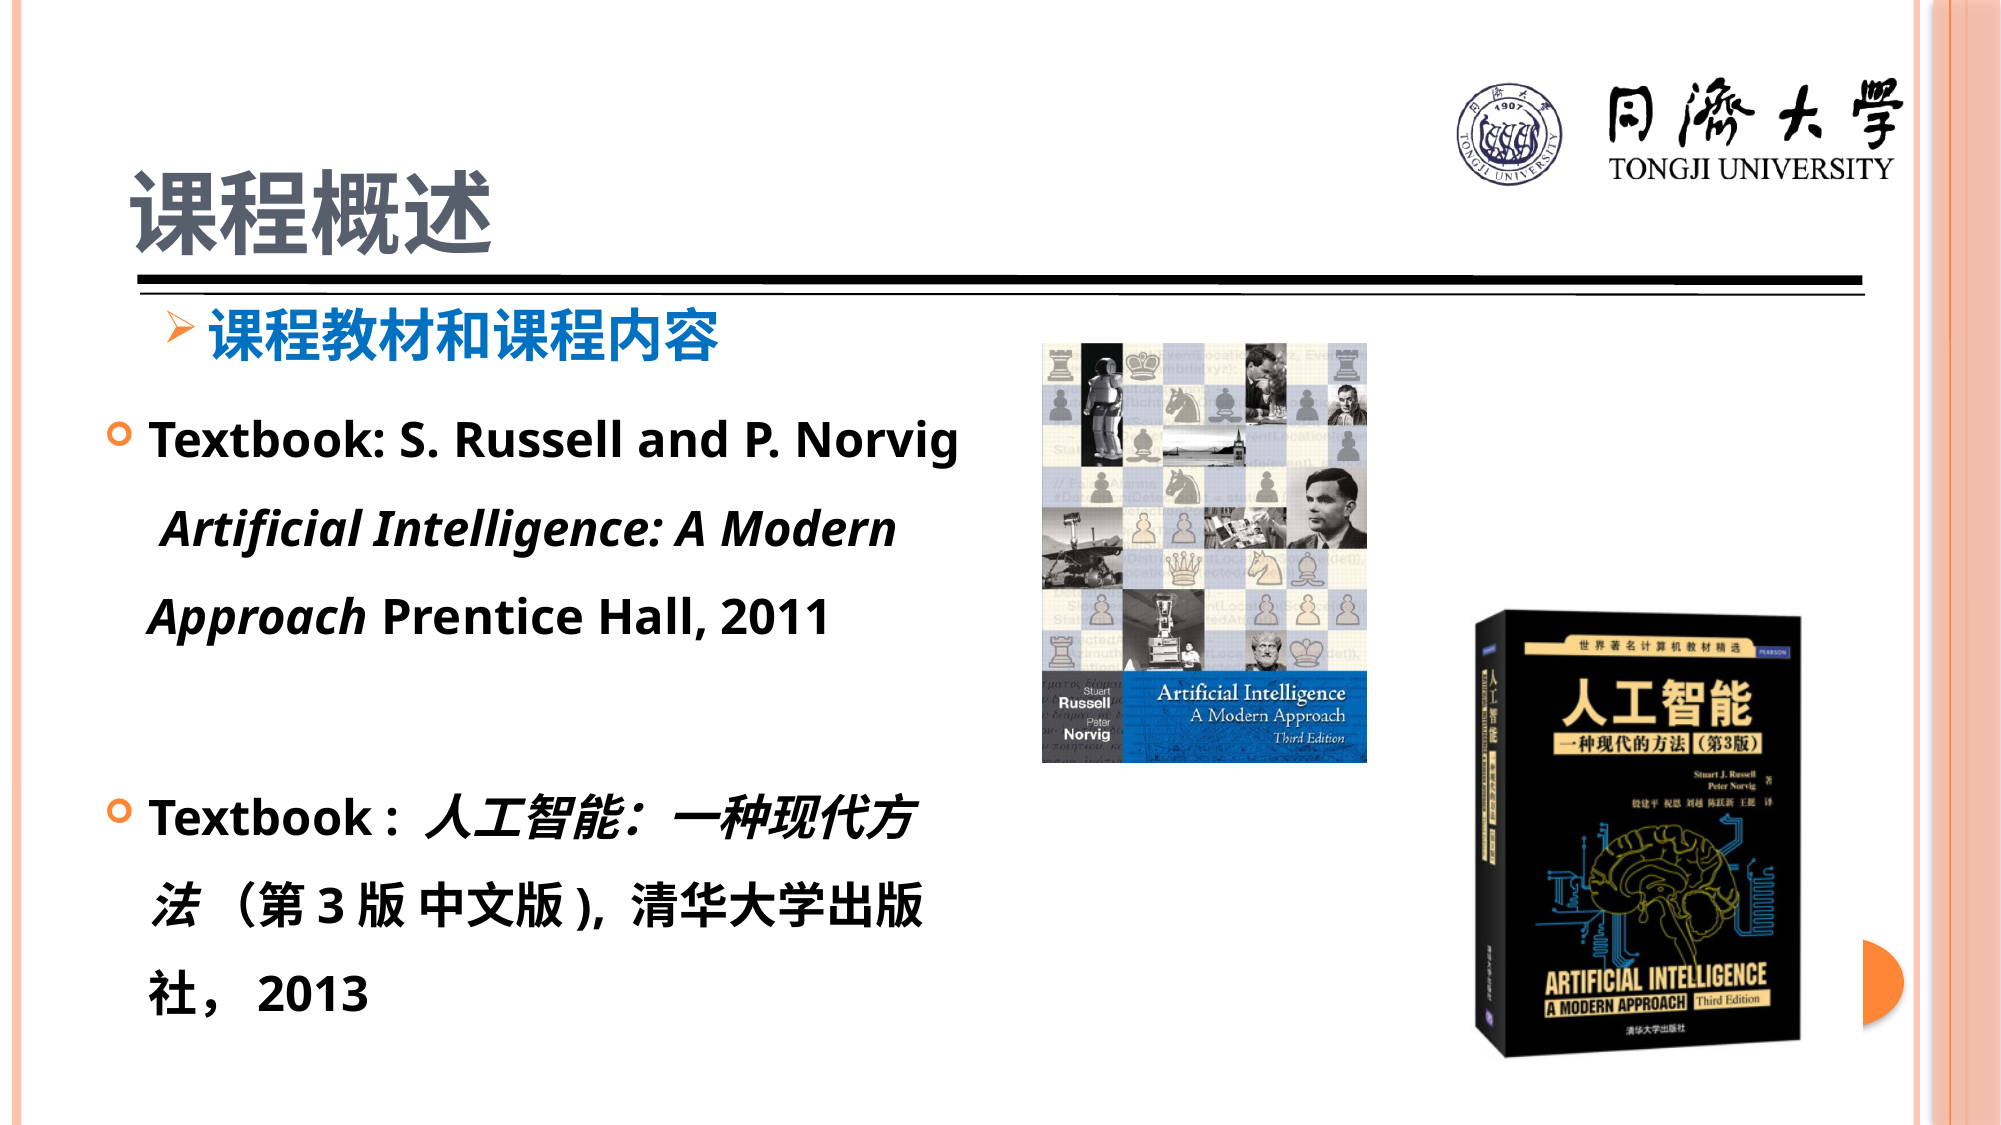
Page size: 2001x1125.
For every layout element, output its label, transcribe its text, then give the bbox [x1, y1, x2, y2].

title 课程概述 [112, 85, 1746, 274]
picture [1407, 605, 1863, 1062]
picture [1041, 342, 1367, 764]
picture [1428, 23, 1958, 250]
list 课程教材和课程内容 Textbook: S. Russell and P. Norvig Artificial Intelligence: A Modern Approach Prentice Hall, 2011 Textbook : 人工智能：一种现代方法 （第3版 中文版), 清华大学出版社，2013 [89, 305, 978, 1114]
